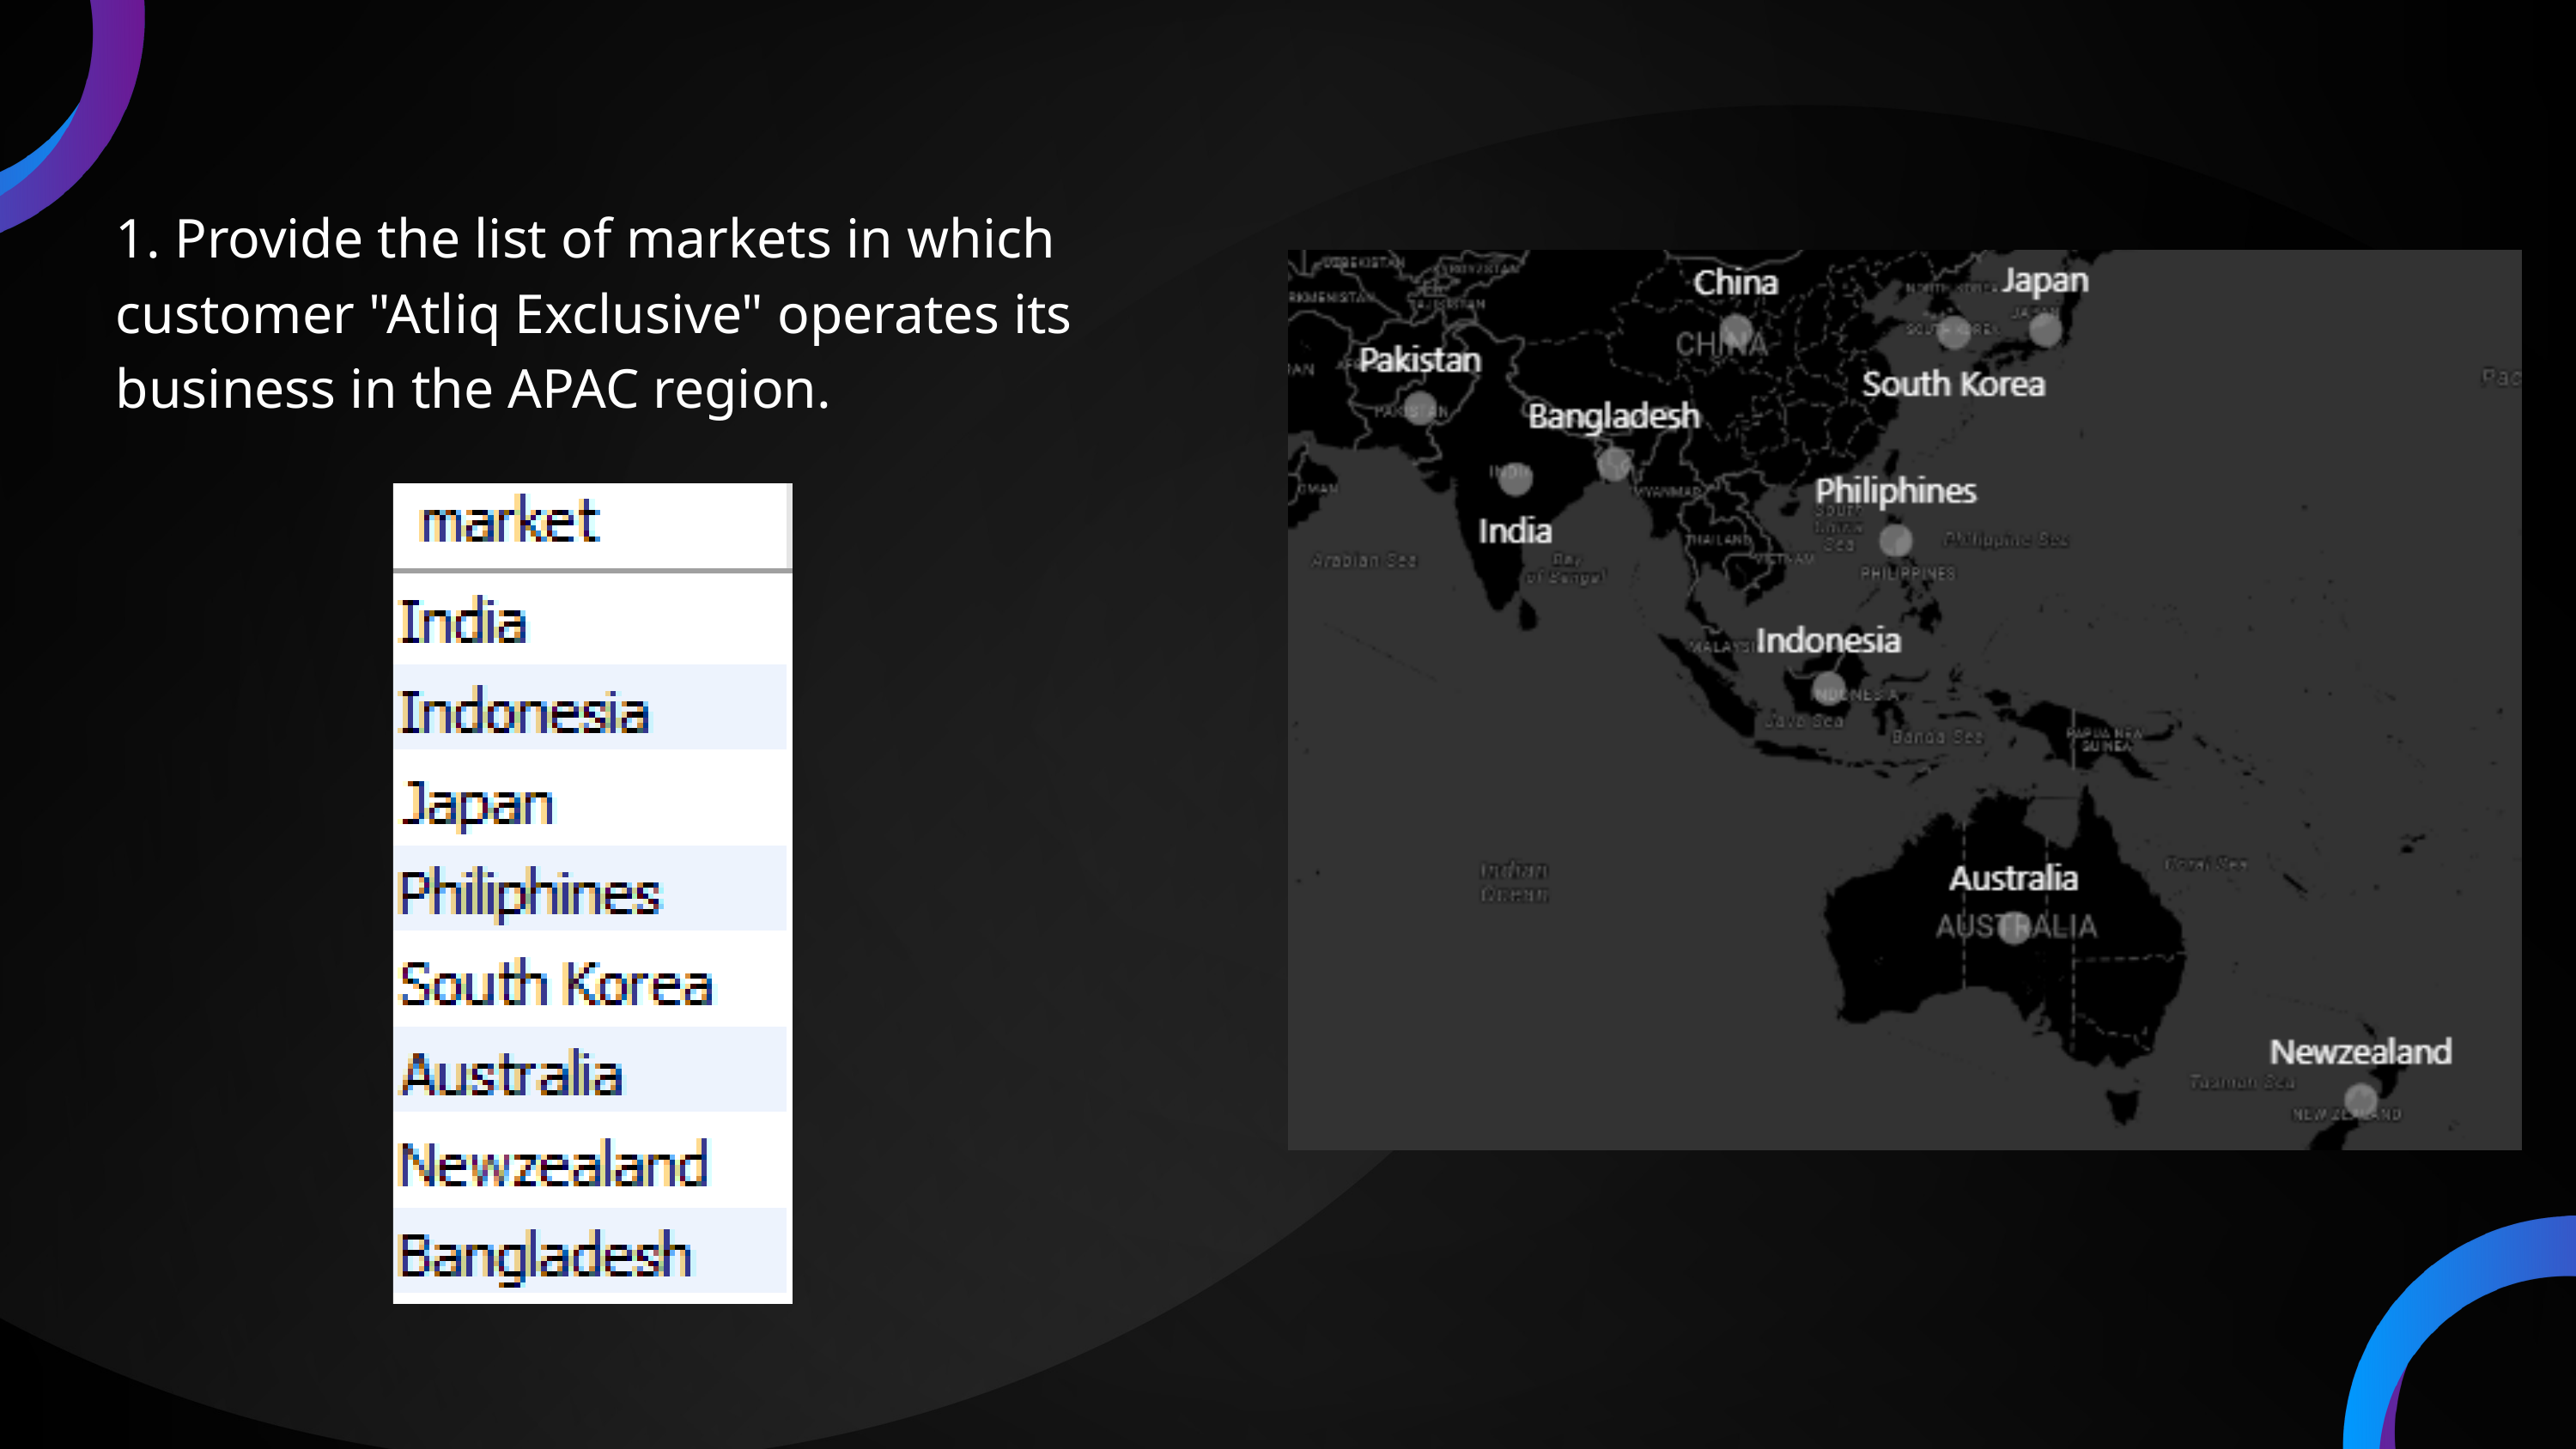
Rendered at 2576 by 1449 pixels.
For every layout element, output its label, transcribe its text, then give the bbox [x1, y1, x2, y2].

text_box [1287, 250, 2522, 1151]
text_box [392, 494, 793, 1304]
text_box [2342, 1216, 2576, 1449]
text_box [0, 0, 145, 251]
text_box [0, 0, 2576, 1449]
text_box 1. Provide the list of markets in which customer "Atliq Exclusive" operates its business in the APAC region. [115, 193, 1167, 494]
